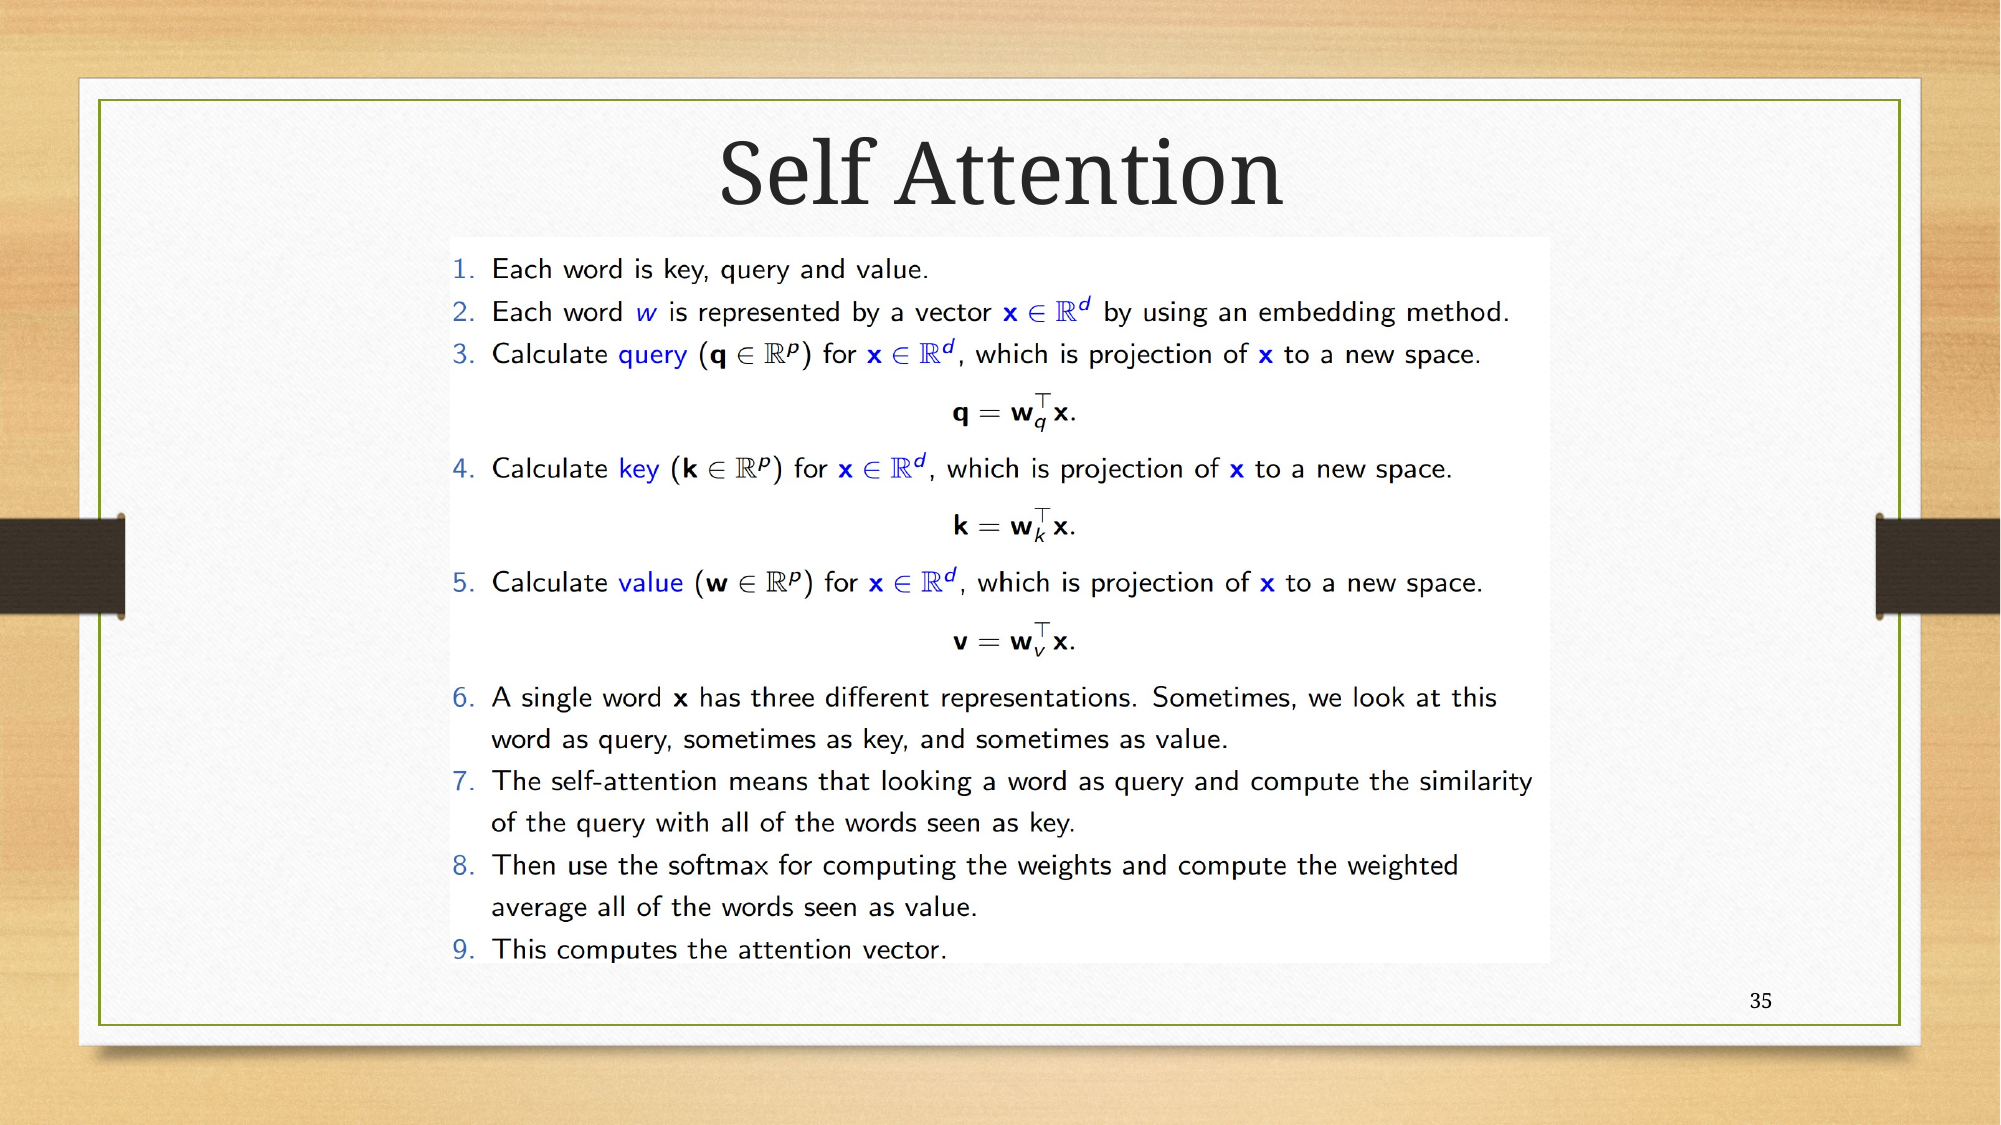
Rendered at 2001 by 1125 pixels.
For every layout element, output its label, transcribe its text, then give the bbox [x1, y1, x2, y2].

title Self Attention [209, 110, 1818, 230]
picture [0, 0, 2001, 1125]
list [450, 237, 1550, 964]
slide_number 35 [1698, 979, 1788, 1025]
